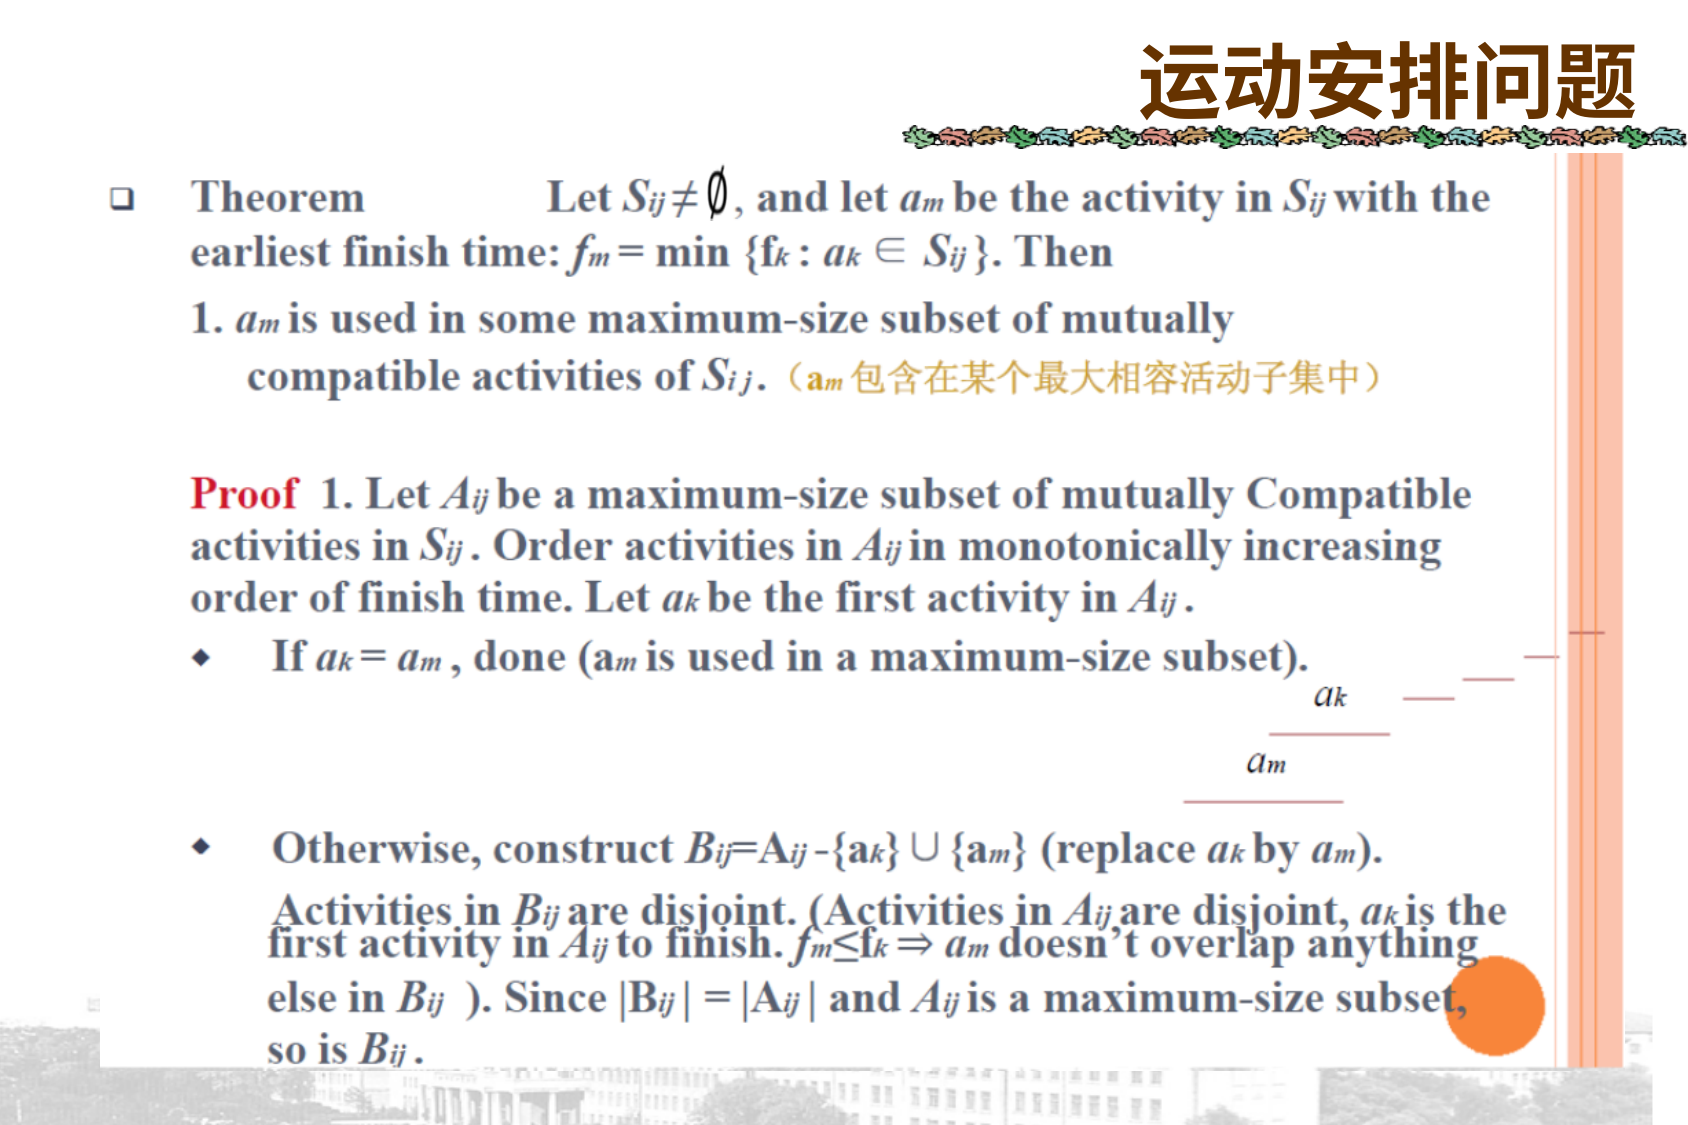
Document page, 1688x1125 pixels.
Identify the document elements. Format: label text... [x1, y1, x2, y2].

picture [0, 153, 1688, 1125]
text_box 运动安排问题 [1102, 21, 1674, 123]
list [902, 125, 1688, 150]
